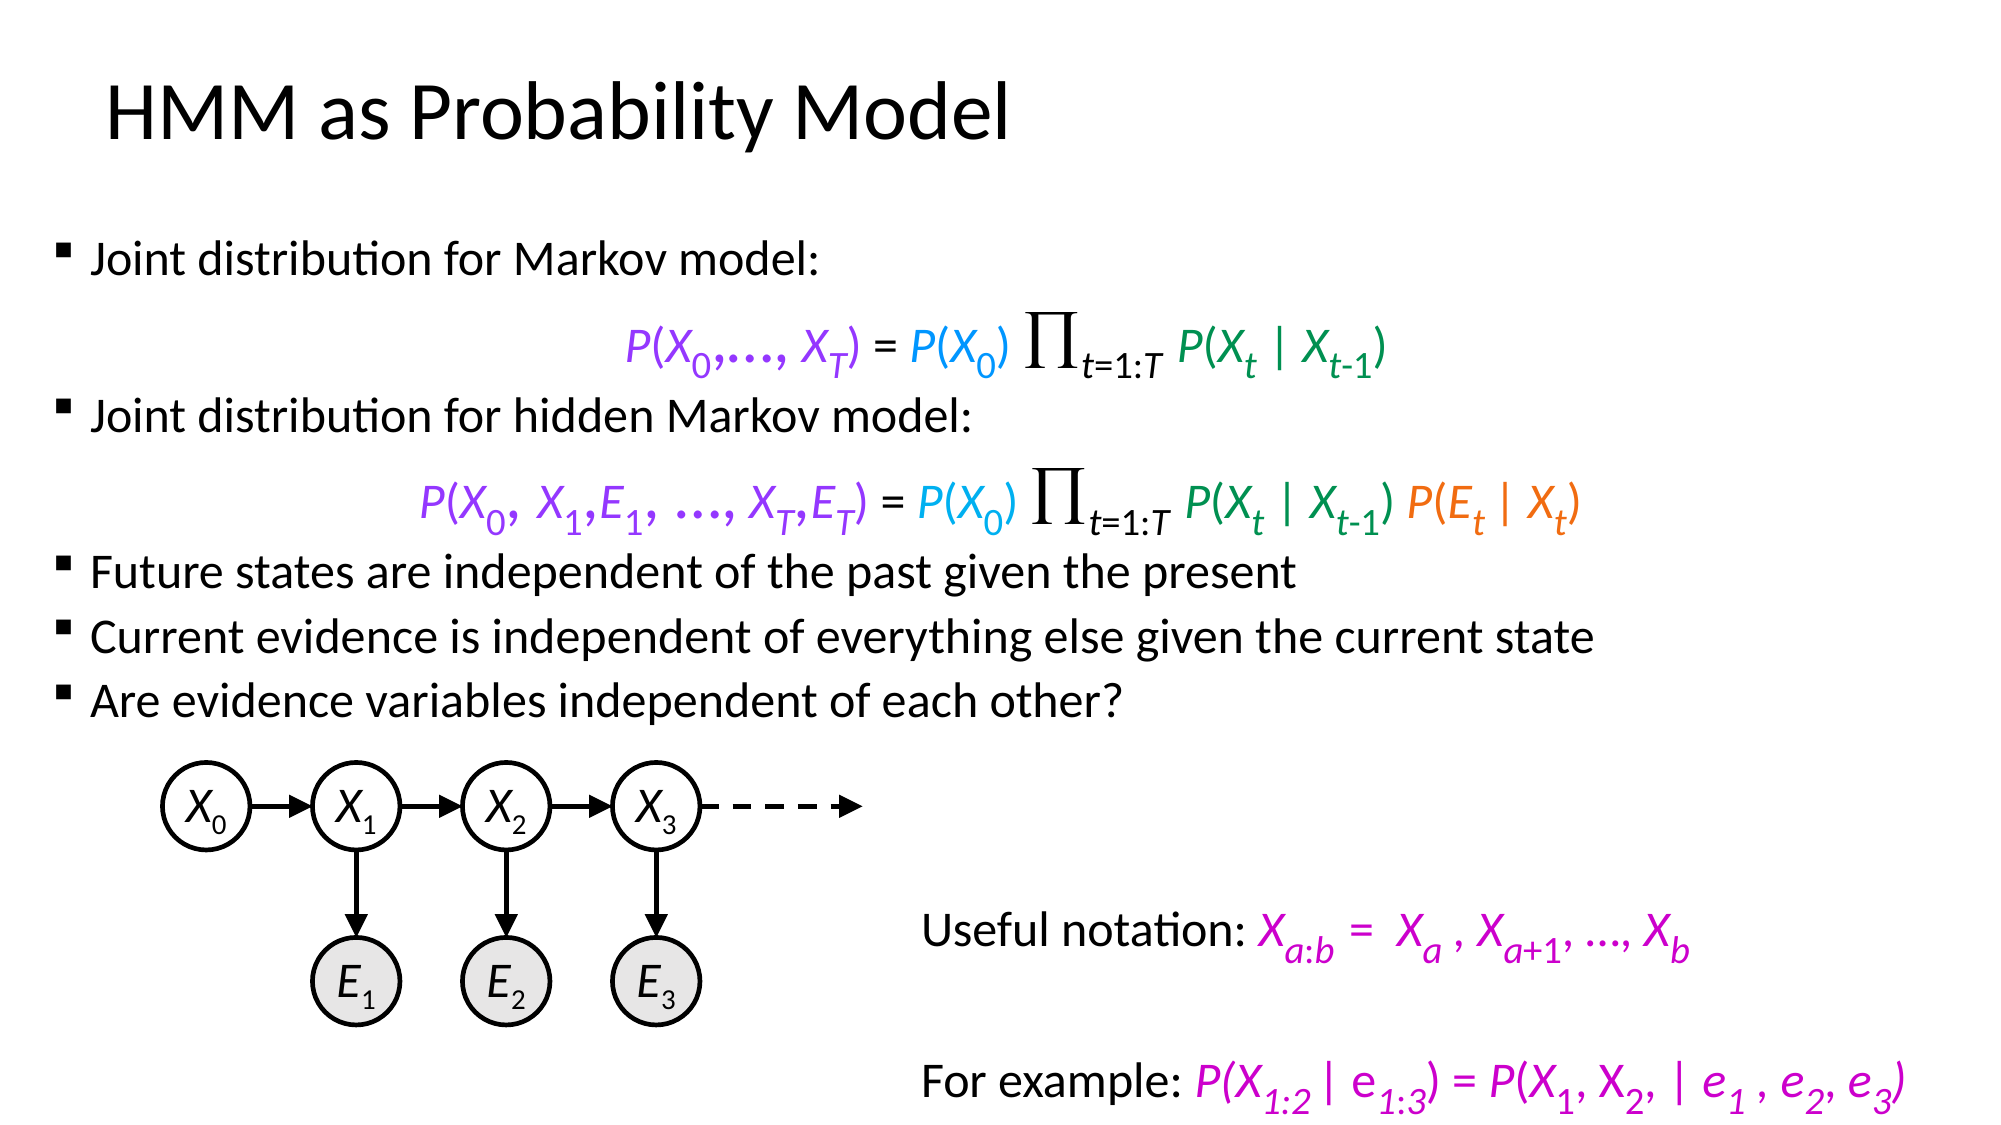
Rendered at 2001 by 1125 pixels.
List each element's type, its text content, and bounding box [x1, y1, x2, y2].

text_box Useful notation: Xa:b = Xa , Xa+1, …, Xb For example: P(X1:2 | e1:3) = P(X1, X2, | e1 , e2, e3) [906, 872, 2000, 1125]
list Joint distribution for Markov model: P(X0,…, XT) = P(X0) t=1:T P(Xt | Xt-1) Joint distribution for hidden Markov model: P(X0, X1,E1, …, XT,ET) = P(X0) t=1:T P(Xt | Xt-1) P(Et | Xt) Future states are independent of the past given the present Current evidence is independent of everything else given the current state Are evidence variables independent of each other? [37, 224, 1900, 1063]
title HMM as Probability Model [90, 60, 1816, 164]
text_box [162, 762, 950, 1025]
